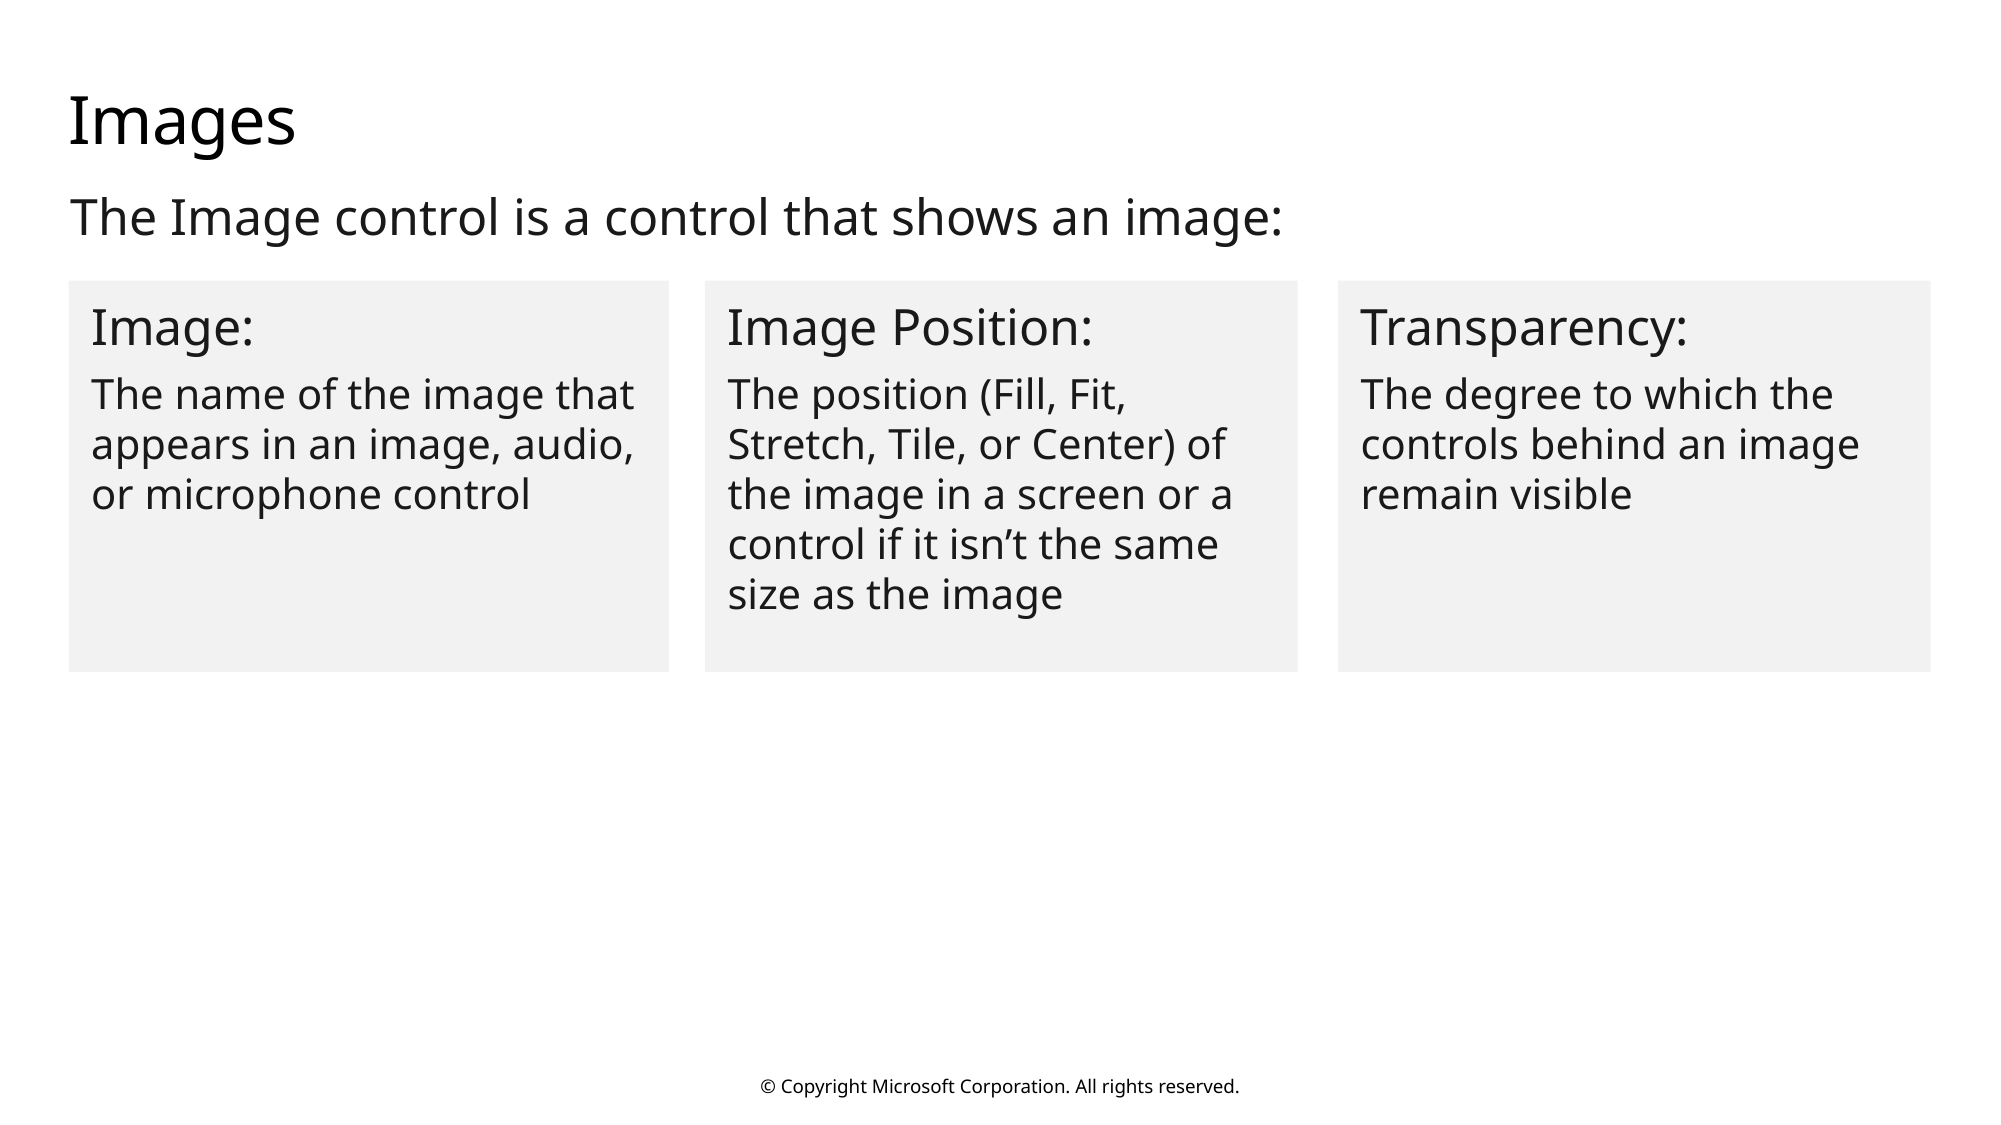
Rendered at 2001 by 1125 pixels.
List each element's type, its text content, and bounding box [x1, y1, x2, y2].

list Transparency: The degree to which the controls behind an image remain visible [1338, 280, 1931, 672]
list Image: The name of the image that appears in an image, audio, or microphone control [68, 280, 669, 672]
list The Image control is a control that shows an image: [70, 177, 1932, 254]
title Images [68, 72, 1930, 178]
list Image Position: The position (Fill, Fit, Stretch, Tile, or Center) of the image in a screen or a control if it isn’t the same size as the image [704, 280, 1298, 672]
